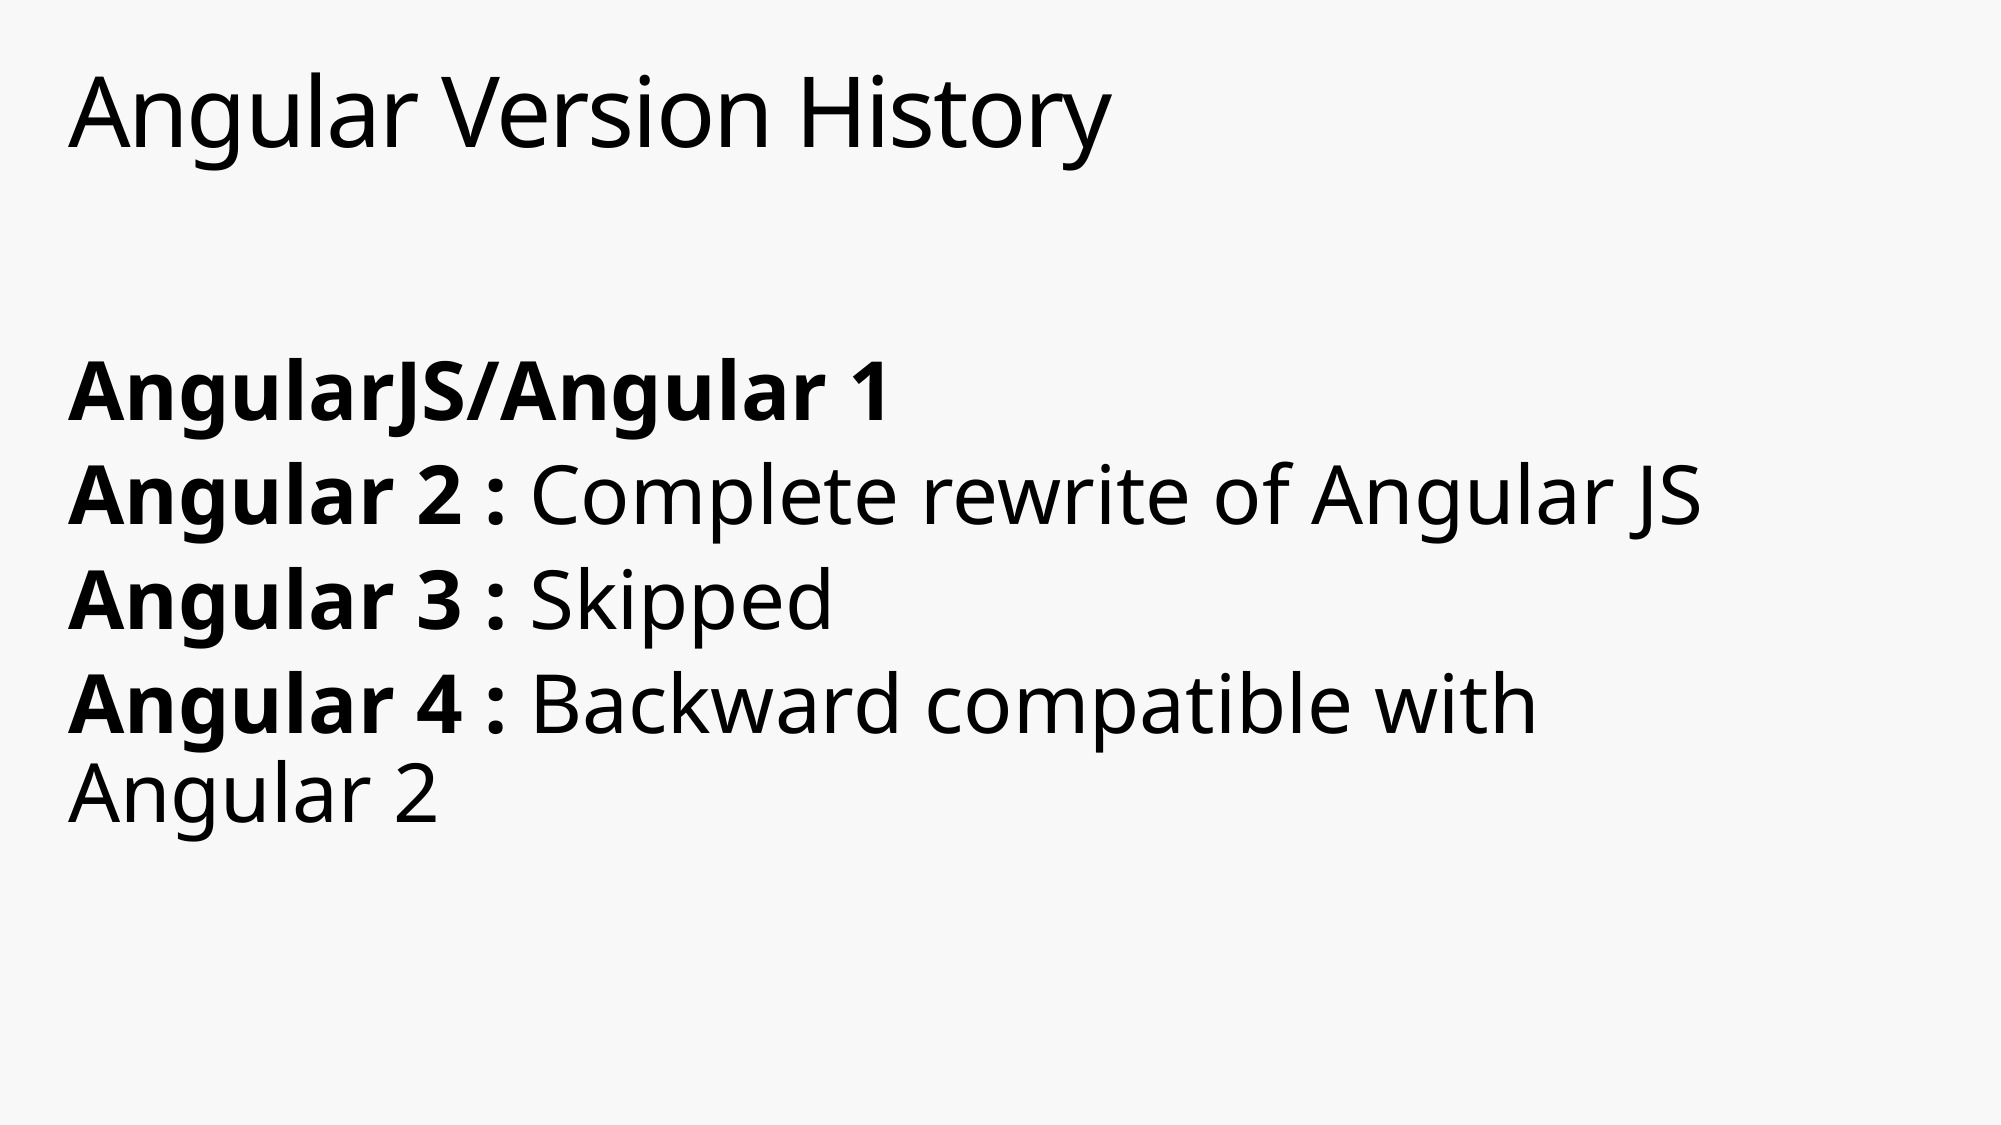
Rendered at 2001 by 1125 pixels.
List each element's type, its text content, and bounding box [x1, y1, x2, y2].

list AngularJS/Angular 1 Angular 2 : Complete rewrite of Angular JS Angular 3 : Skipped Angular 4 : Backward compatible with Angular 2 [44, 334, 1827, 781]
title Angular Version History [44, 47, 1227, 196]
